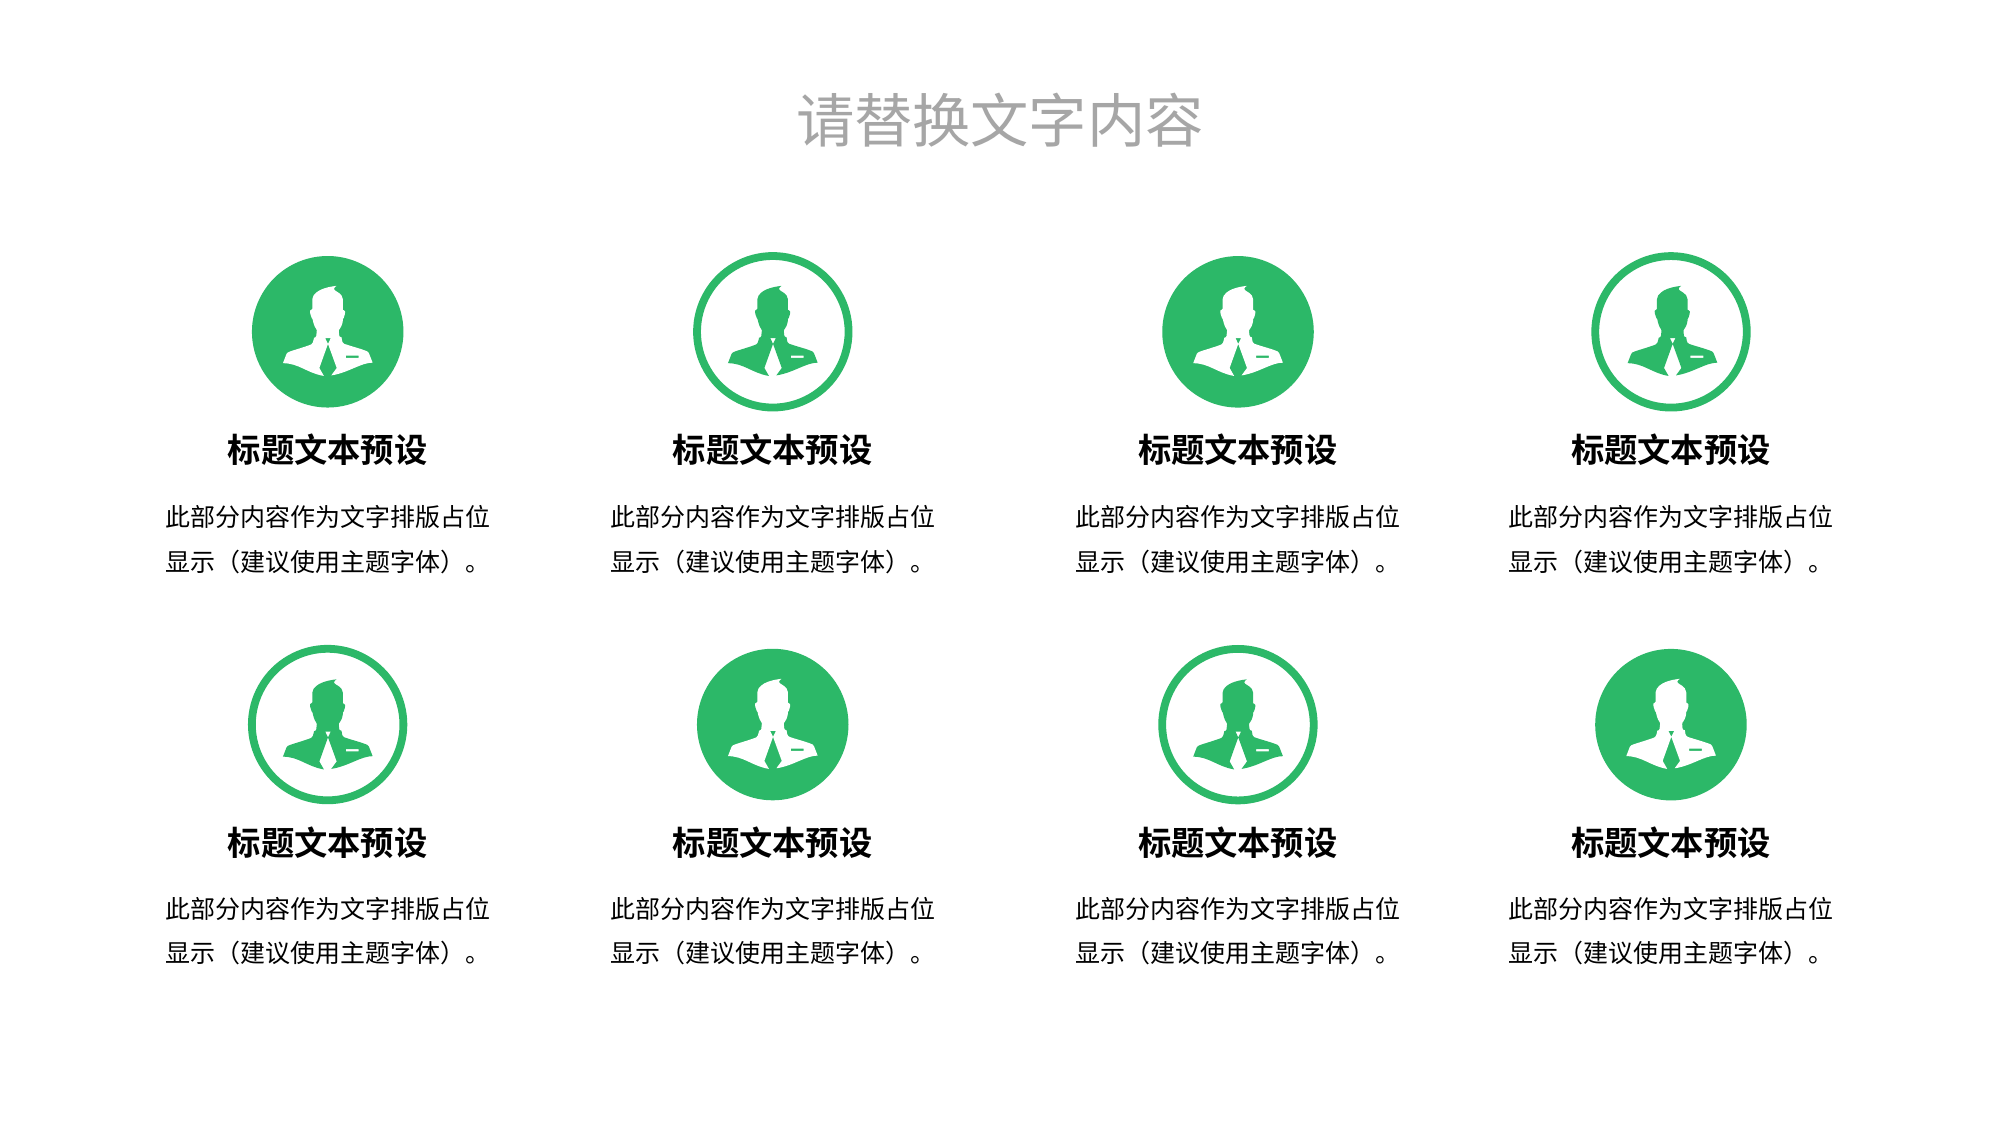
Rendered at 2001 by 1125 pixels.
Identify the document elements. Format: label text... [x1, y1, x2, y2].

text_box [147, 255, 1852, 973]
text_box 请替换文字内容 [781, 62, 1219, 162]
